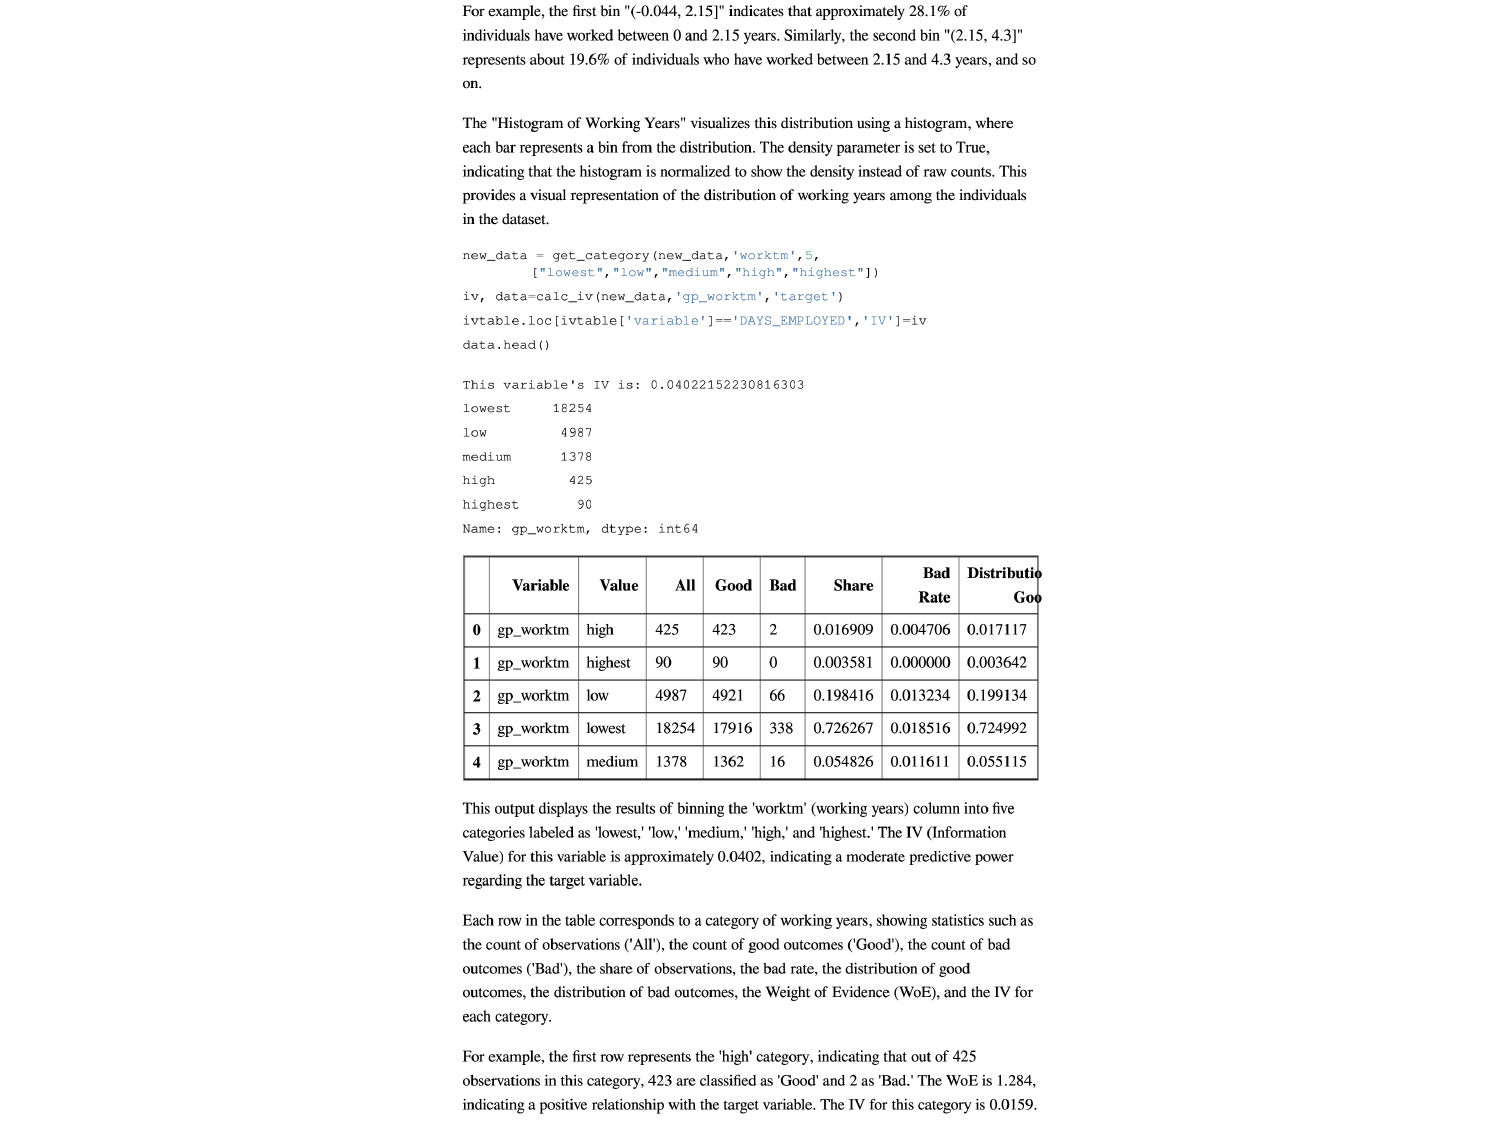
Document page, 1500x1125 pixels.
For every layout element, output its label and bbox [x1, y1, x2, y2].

picture [313, 0, 1187, 1125]
